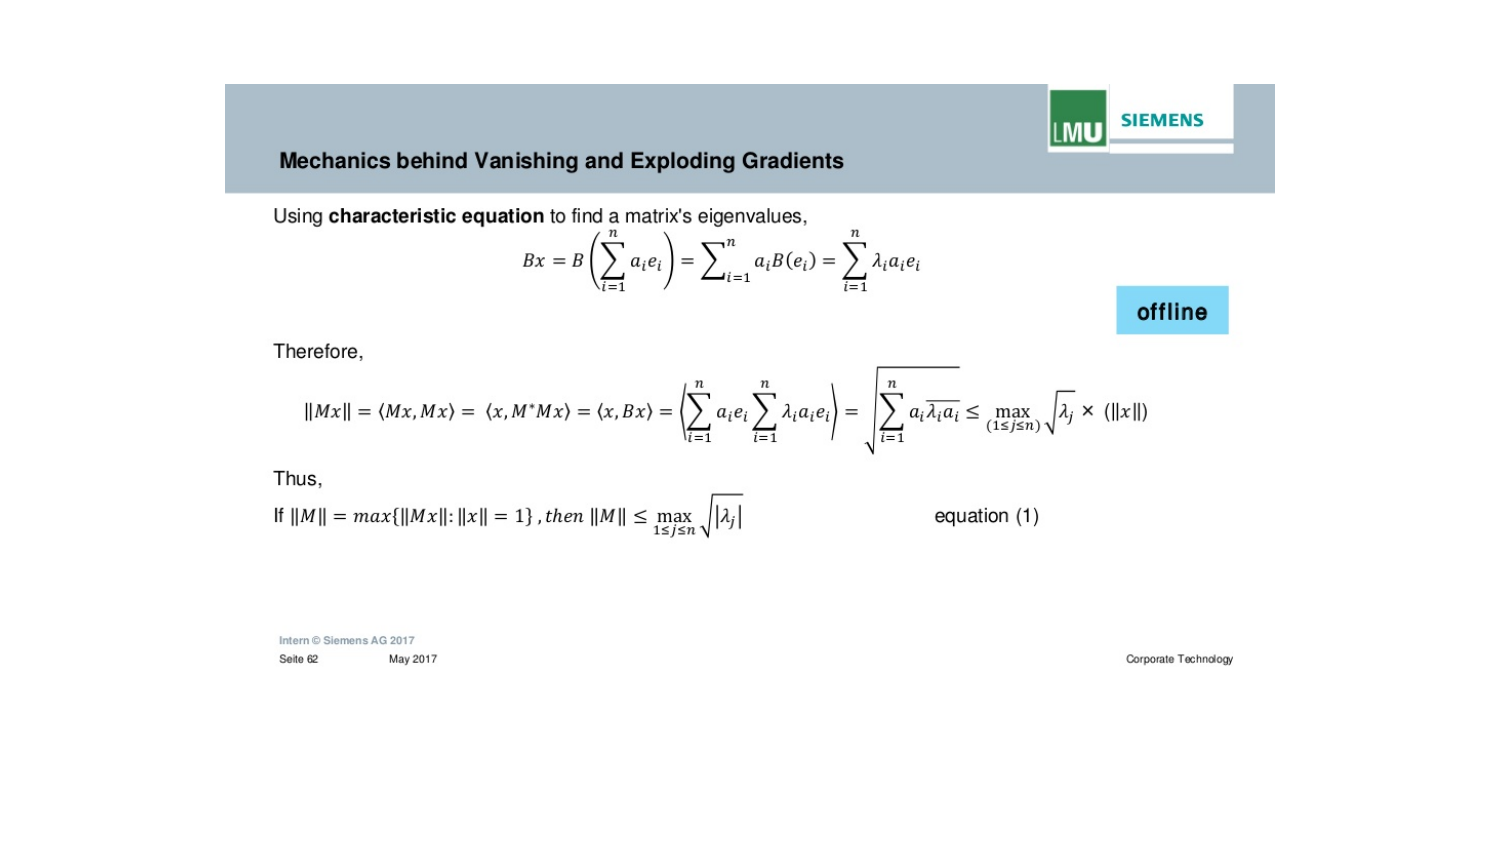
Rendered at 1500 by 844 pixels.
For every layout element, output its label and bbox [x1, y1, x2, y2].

picture [224, 84, 1276, 676]
